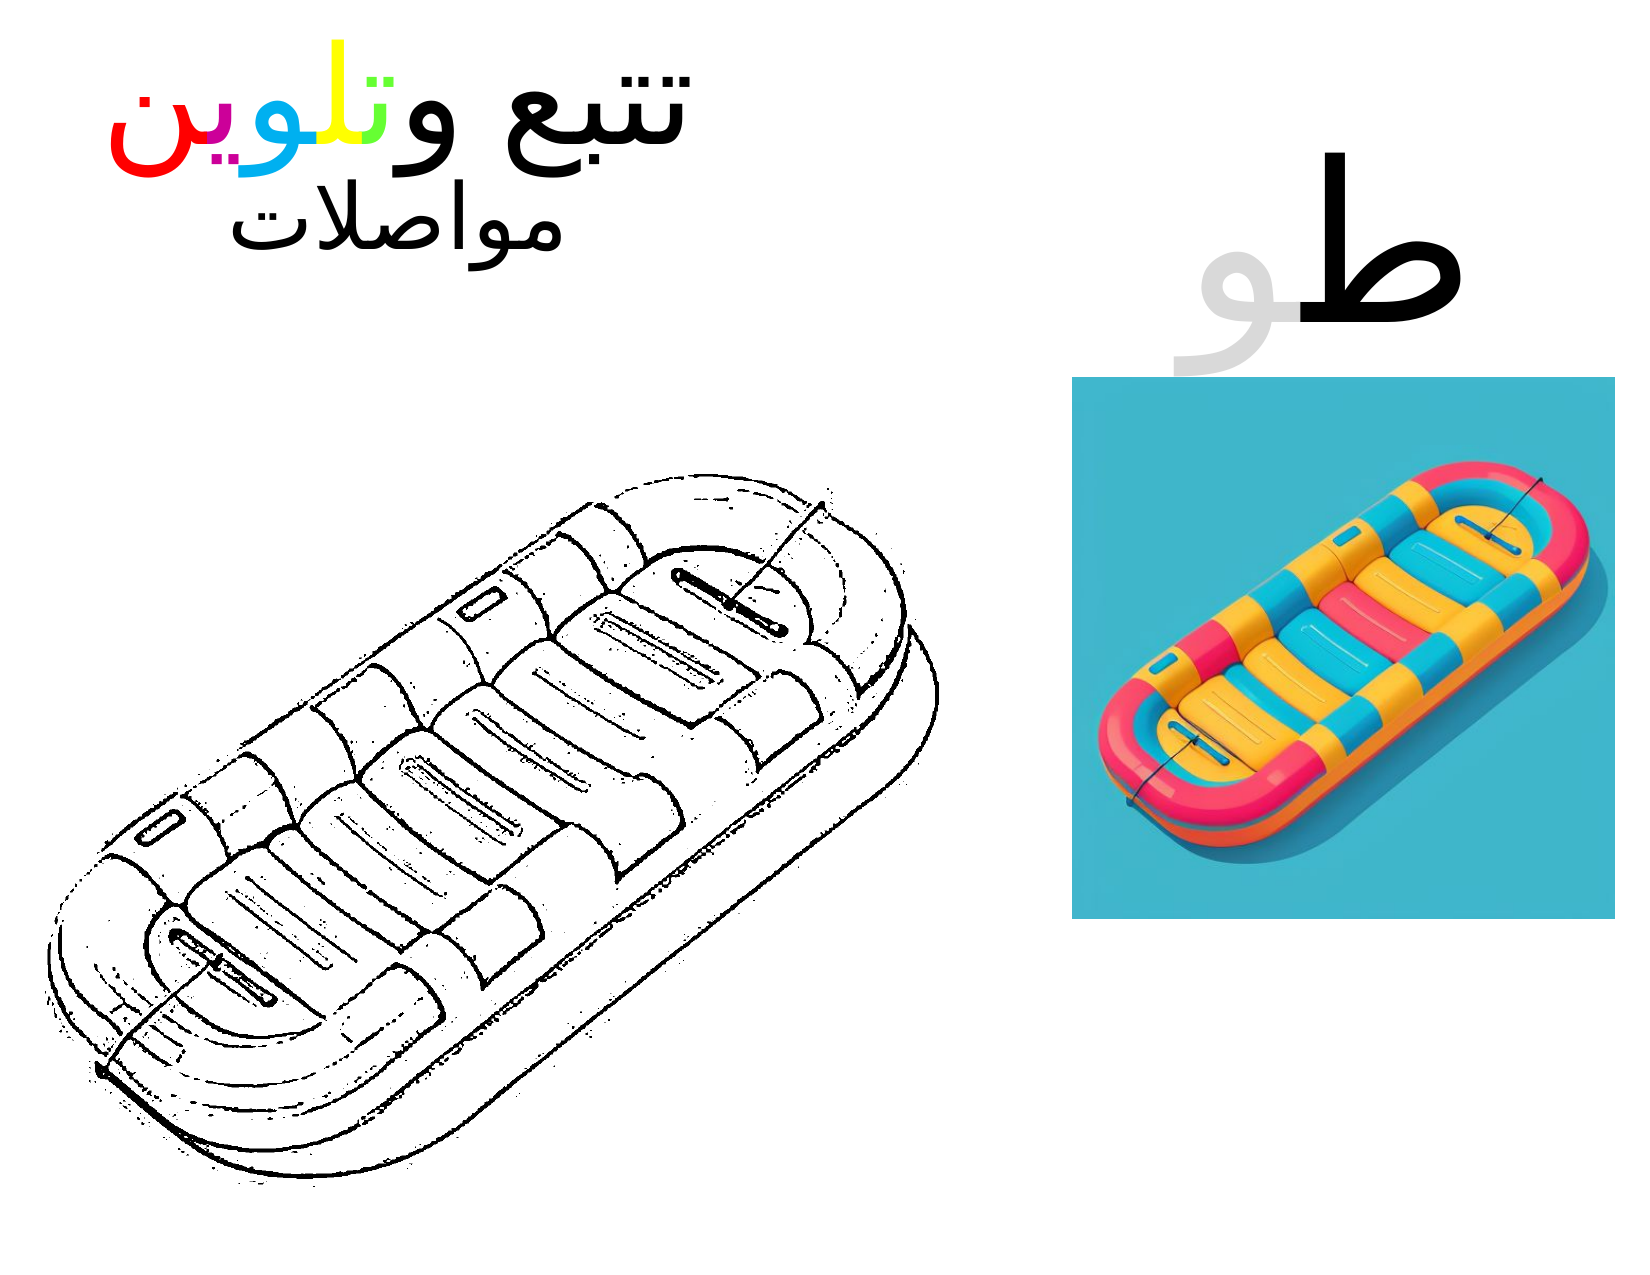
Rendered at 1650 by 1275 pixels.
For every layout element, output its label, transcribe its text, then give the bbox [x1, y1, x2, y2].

picture [0, 325, 951, 1275]
text_box طوف [1072, 91, 1587, 377]
text_box مواصلات [14, 150, 783, 276]
picture [1072, 377, 1615, 919]
text_box تتبع وتلوين [0, 0, 812, 180]
